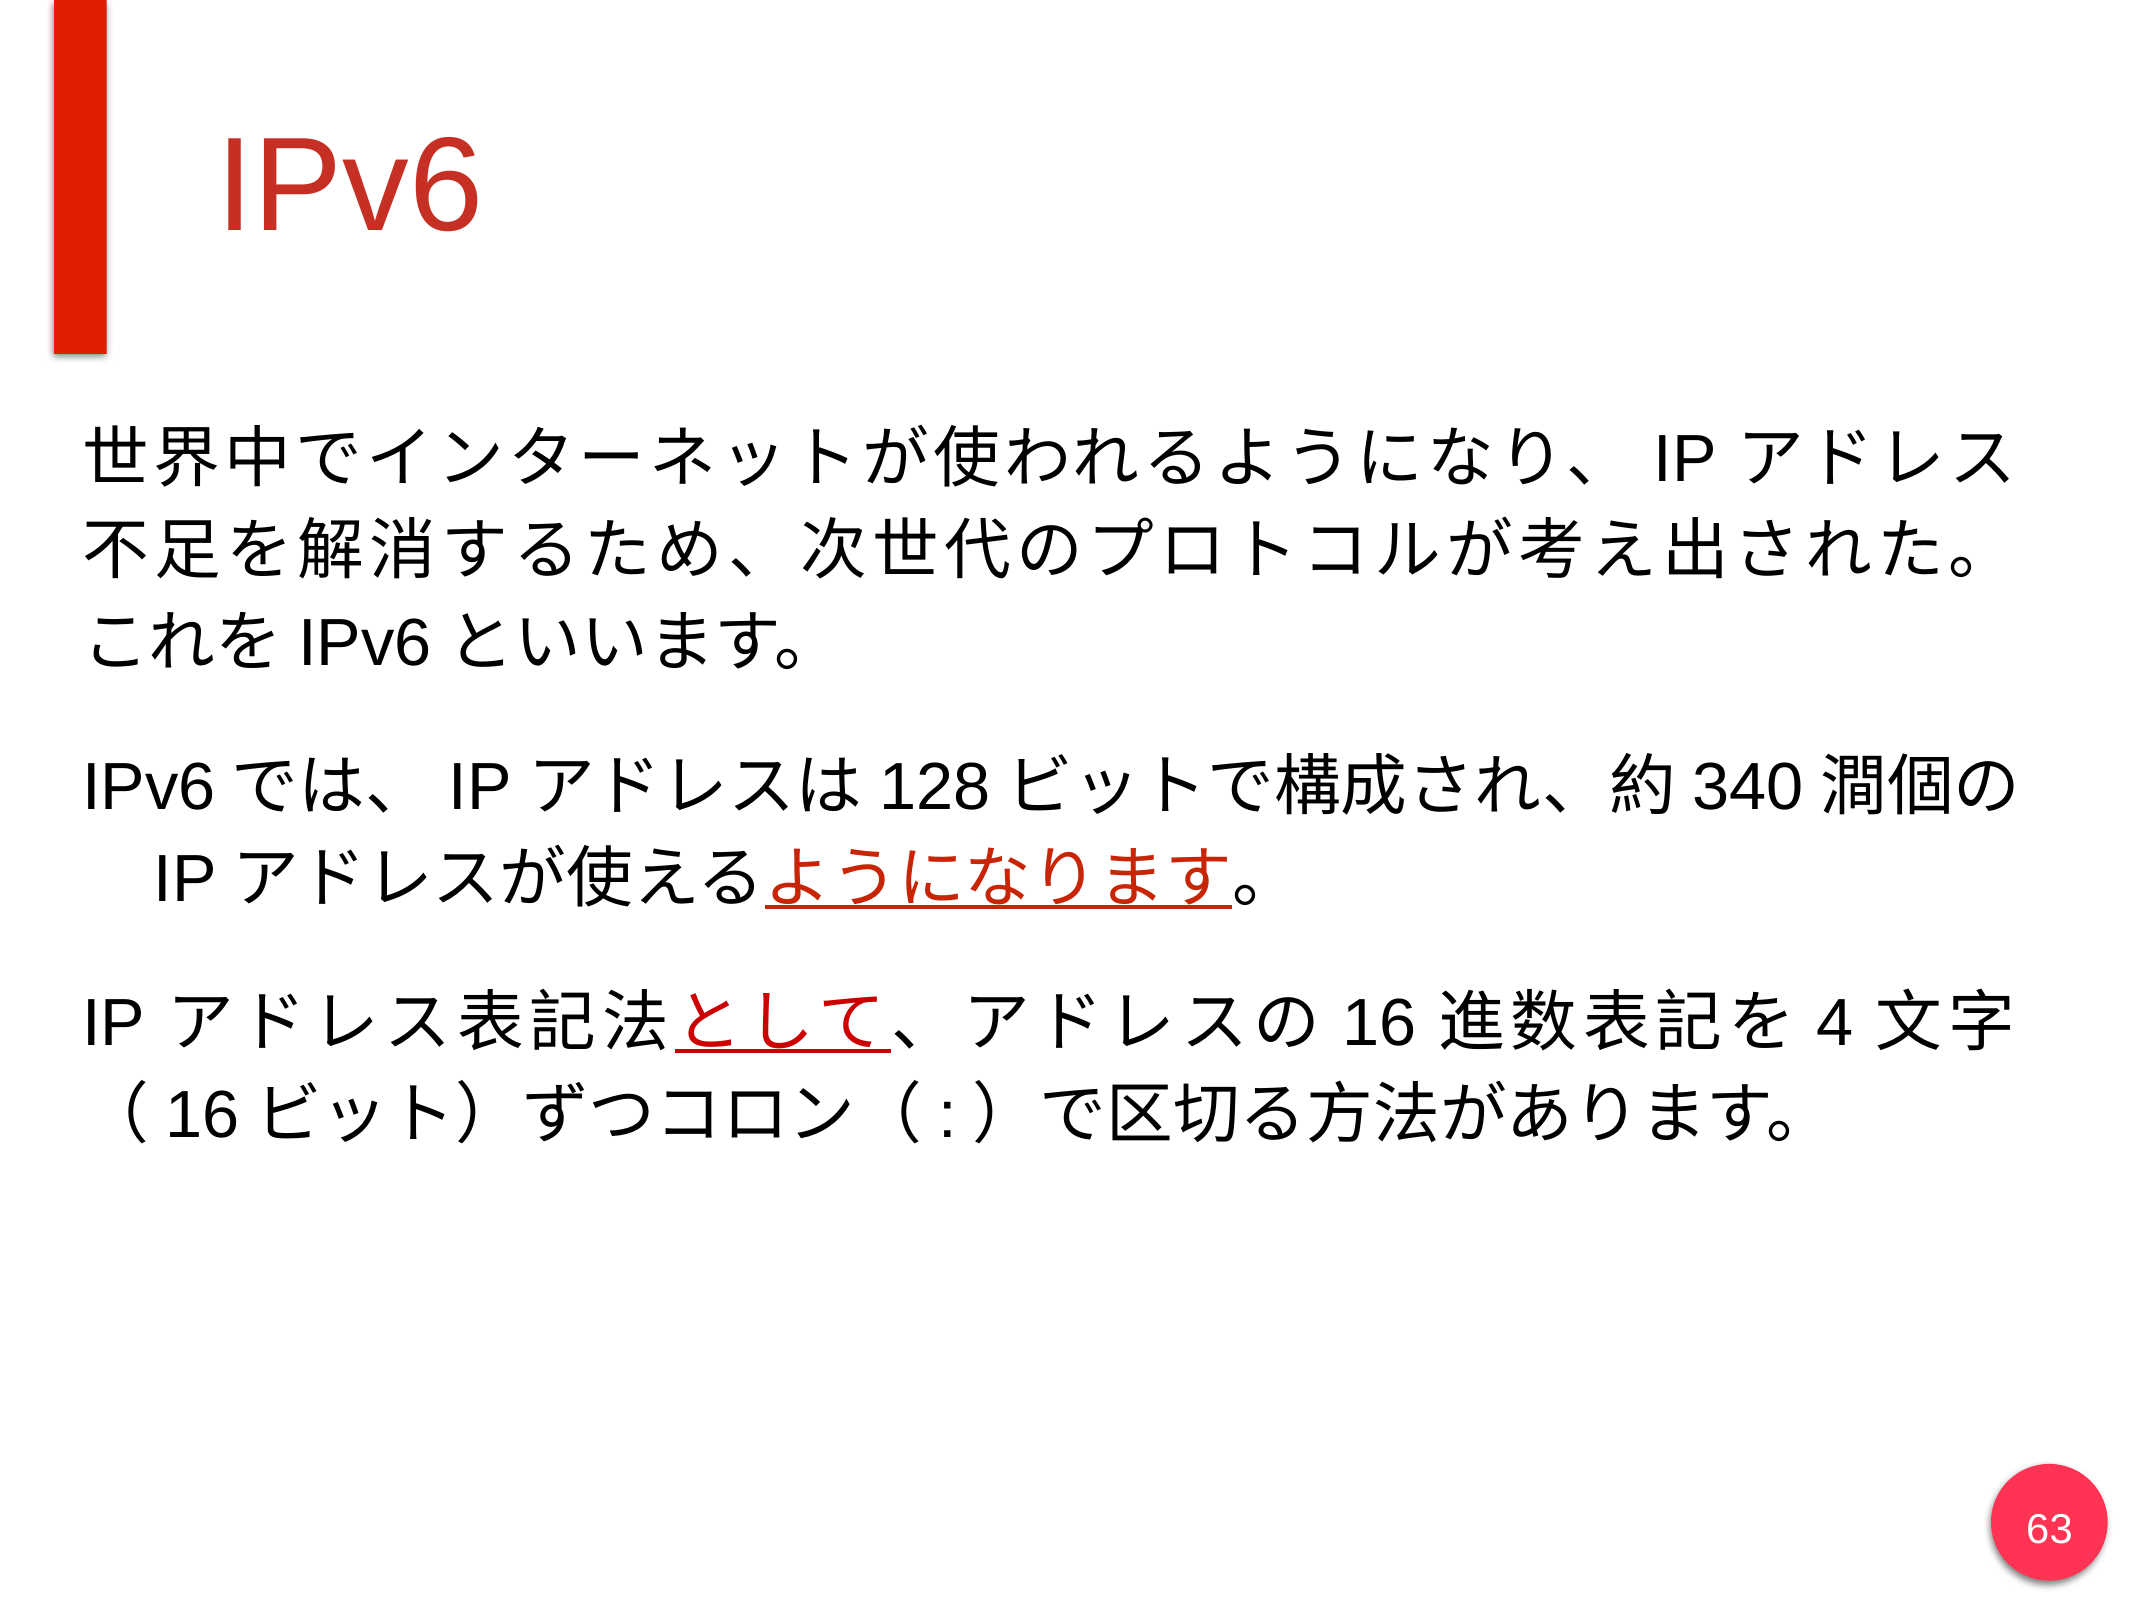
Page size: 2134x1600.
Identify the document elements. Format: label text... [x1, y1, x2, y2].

text_box 世界中でインターネットが使われるようになり、IPアドレス 不足を解消するため、次世代のプロトコルが考え出された。 これをIPv6といいます。 IPv6では、IPアドレスは128ビットで構成され、約340澗個の IPアドレスが使えるようになります。 IPアドレス表記法として、アドレスの16進数表記を4文字 （16ビット）ずつコロン（:）で区切る方法があります。 [73, 393, 2030, 1511]
slide_number 63 [2012, 1493, 2087, 1600]
title IPv6 [208, 18, 2030, 336]
